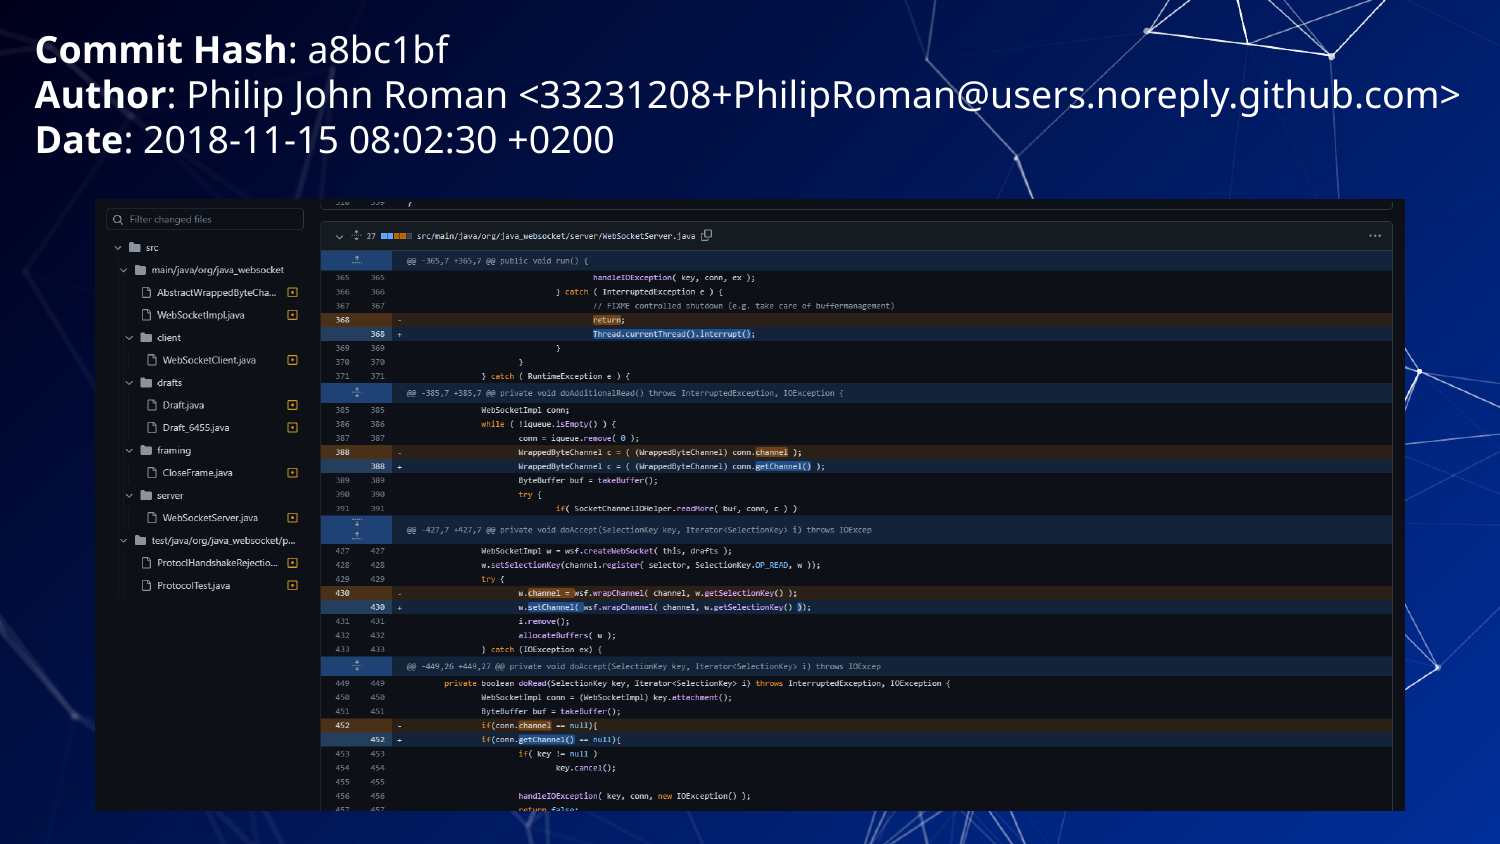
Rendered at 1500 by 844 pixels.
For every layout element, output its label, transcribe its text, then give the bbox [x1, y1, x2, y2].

picture [0, 0, 1500, 844]
text_box Commit Hash: a8bc1bf Author: Philip John Roman <33231208+PhilipRoman@users.noreply.github.com> Date: 2018-11-15 08:02:30 +0200 [19, 18, 1500, 169]
